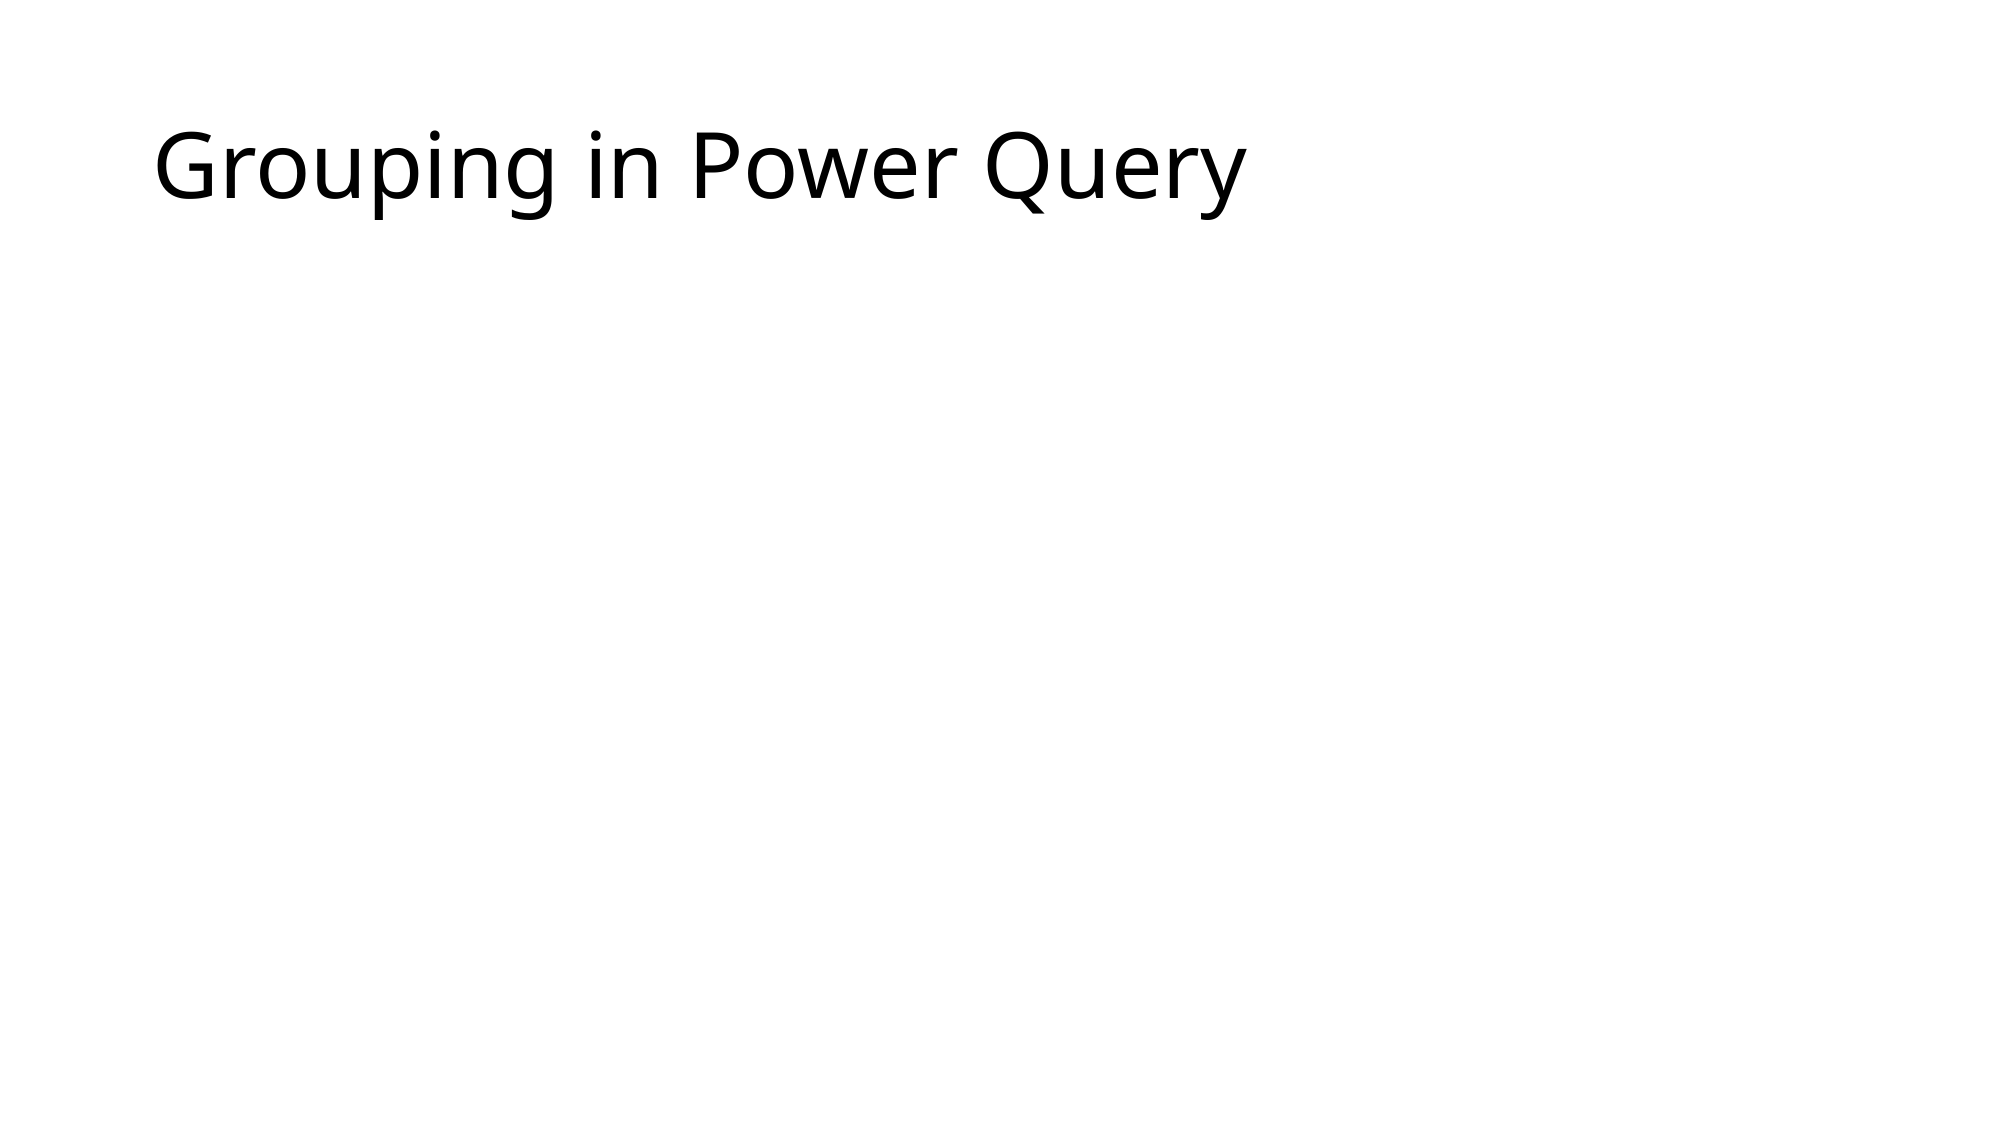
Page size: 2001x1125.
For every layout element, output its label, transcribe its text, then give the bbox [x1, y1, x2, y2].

title Grouping in Power Query [137, 59, 1863, 278]
